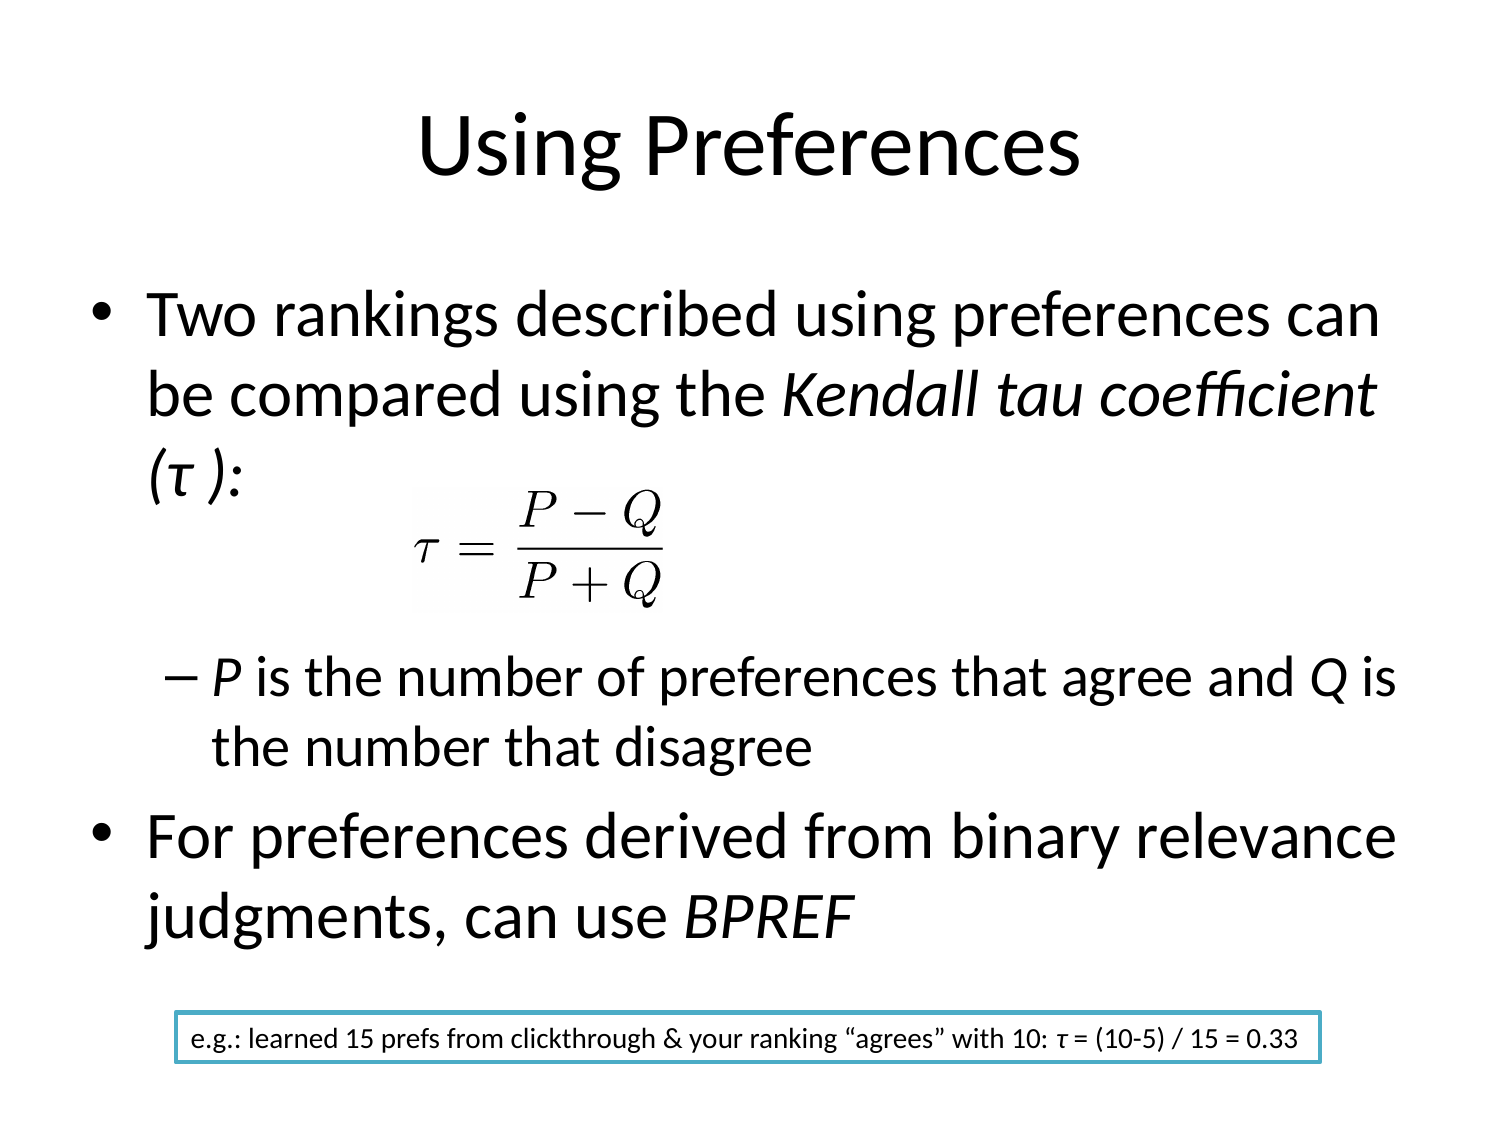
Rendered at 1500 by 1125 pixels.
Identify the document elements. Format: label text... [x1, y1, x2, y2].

text_box e.g.: learned 15 prefs from clickthrough & your ranking “agrees” with 10: τ = (10-5) / 15 = 0.33 [175, 1012, 1320, 1063]
title Using Preferences [75, 45, 1425, 233]
list Two rankings described using preferences can be compared using the Kendall tau coefficient (τ ): P is the number of preferences that agree and Q is the number that disagree For preferences derived from binary relevance judgments, can use BPREF [75, 262, 1425, 1005]
picture [412, 487, 663, 613]
